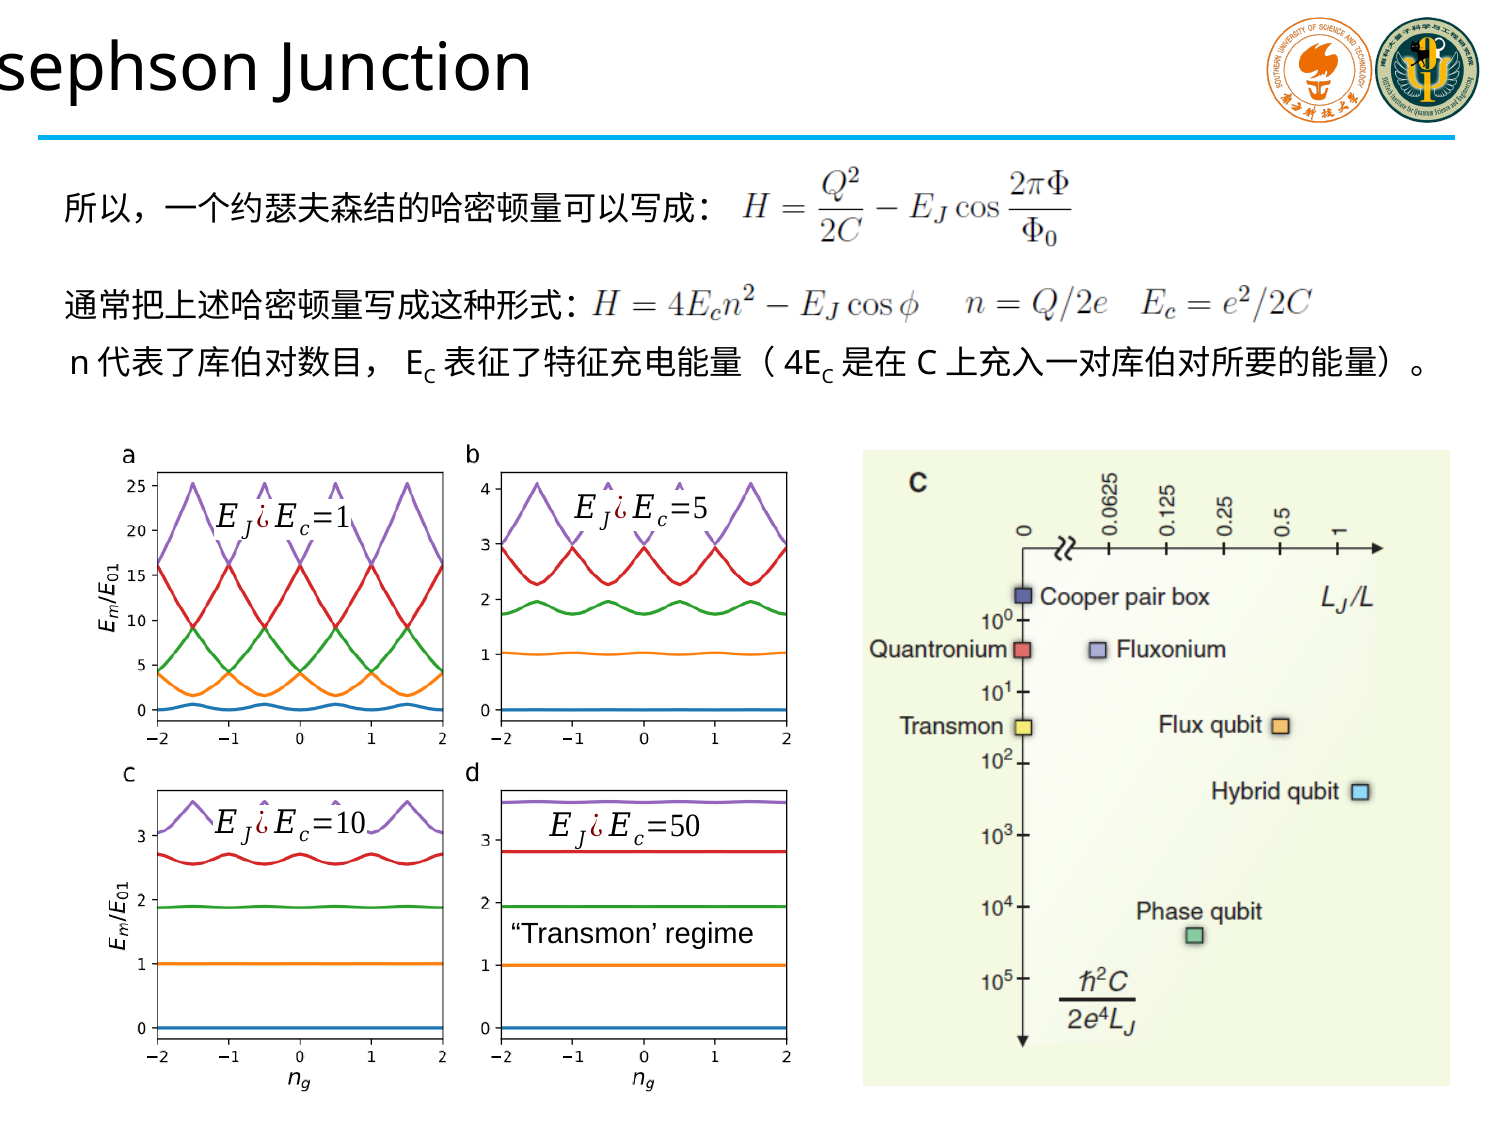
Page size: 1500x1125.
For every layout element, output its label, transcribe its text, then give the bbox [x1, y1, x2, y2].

picture [962, 282, 1113, 327]
text_box Josephson Junction [0, 16, 644, 112]
picture [1139, 279, 1316, 331]
picture [587, 274, 926, 330]
picture [862, 449, 1451, 1087]
text_box 通常把上述哈密顿量写成这种形式： [49, 277, 583, 332]
picture [1224, 1, 1481, 134]
picture [737, 157, 1076, 251]
text_box n代表了库伯对数目，EC表征了特征充电能量（4EC是在C上充入一对库伯对所要的能量）。 [54, 334, 1480, 395]
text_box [62, 415, 826, 1101]
text_box 所以，一个约瑟夫森结的哈密顿量可以写成： [49, 180, 732, 235]
